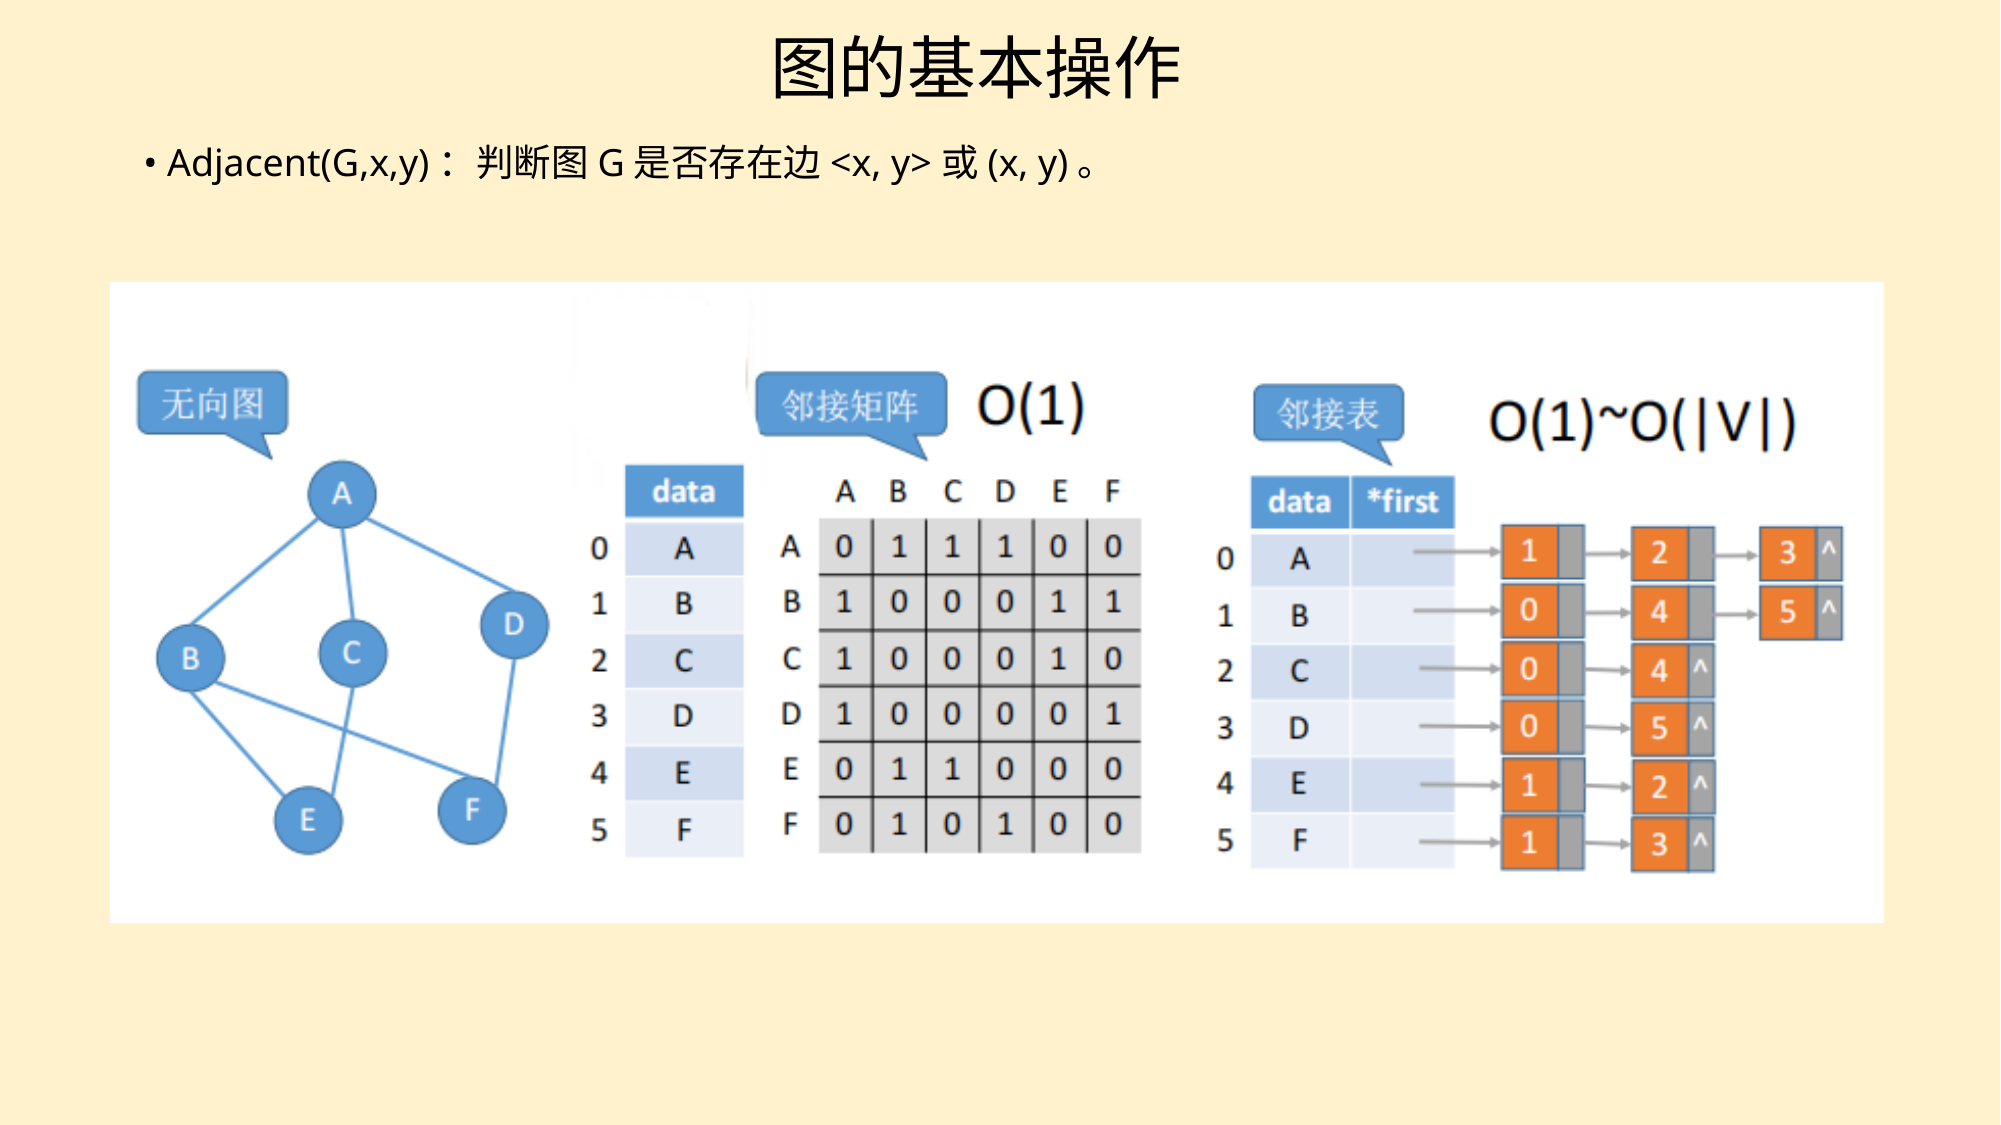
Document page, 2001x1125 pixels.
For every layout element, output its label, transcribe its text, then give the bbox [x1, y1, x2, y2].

picture [110, 282, 1884, 923]
text_box 图的基本操作 [324, 0, 1629, 132]
text_box • Adjacent(G,x,y)：判断图G是否存在边<x, y>或(x, y)。 [128, 131, 1144, 213]
